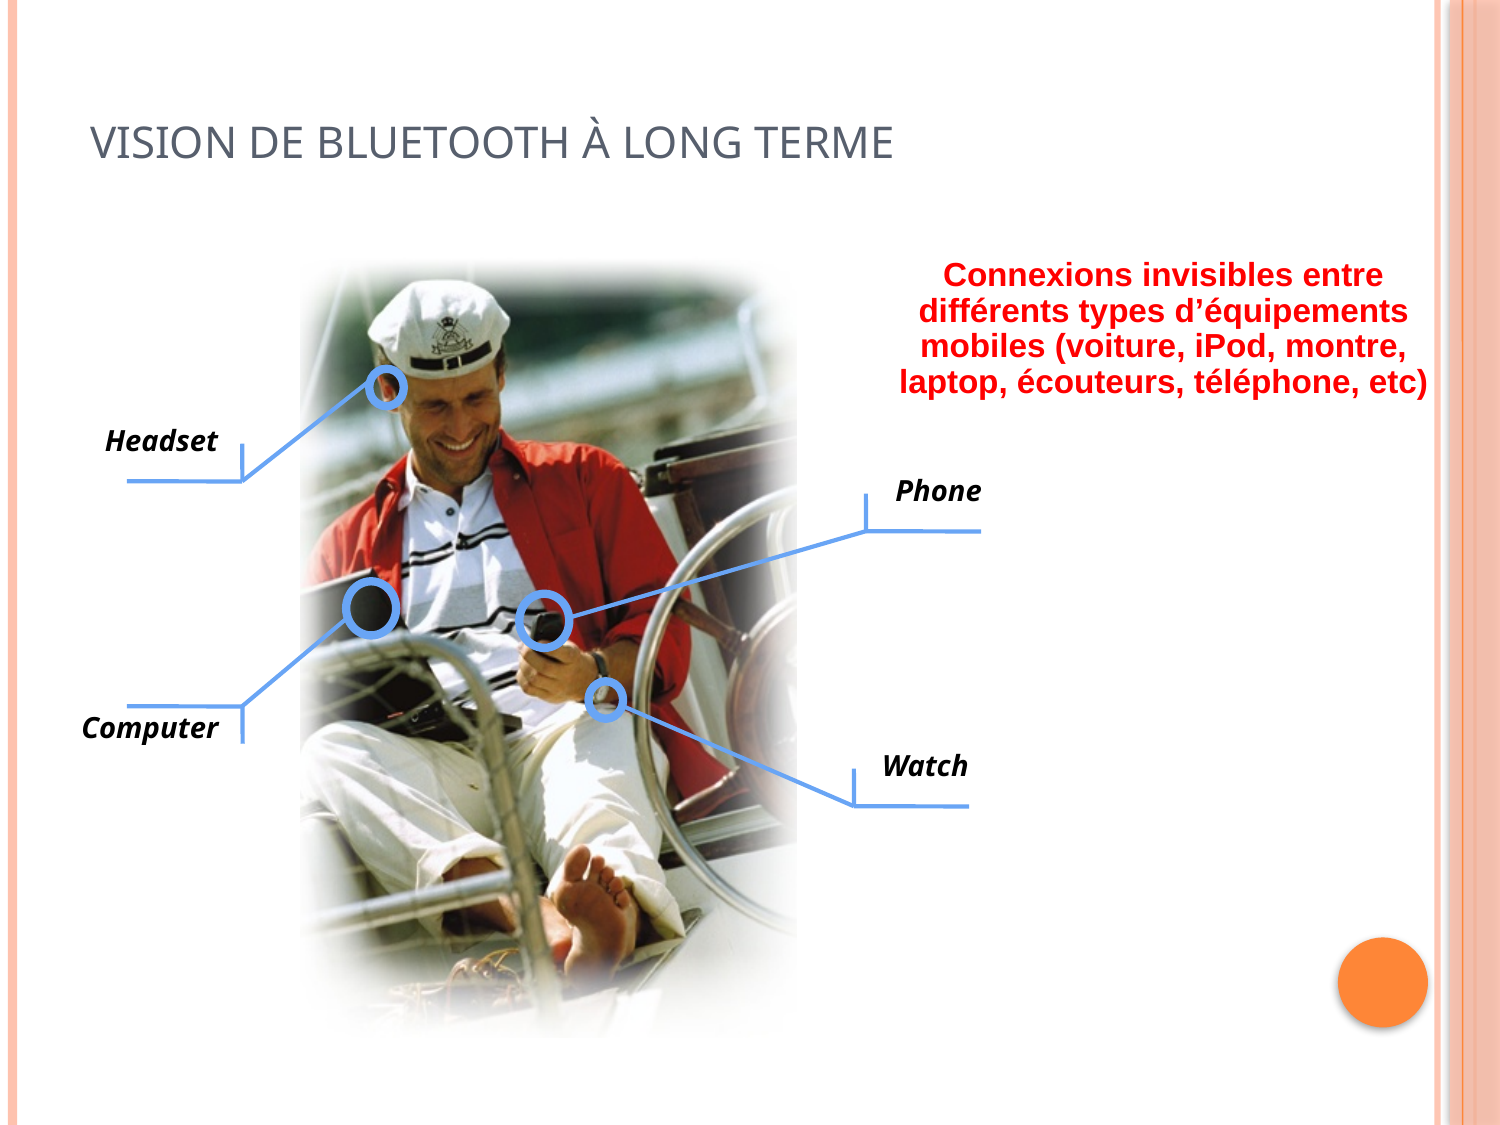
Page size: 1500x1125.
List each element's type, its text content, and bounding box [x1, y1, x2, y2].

text_box Computer [57, 706, 243, 753]
picture [299, 255, 797, 1038]
text_box Phone [880, 468, 998, 516]
text_box Connexions invisibles entre différents types d’équipements mobiles (voiture, iPod, montre, laptop, écouteurs, téléphone, etc) [853, 249, 1474, 409]
title Vision de Bluetooth à long terme [75, 107, 1425, 175]
text_box Watch [866, 743, 984, 791]
text_box Headset [80, 418, 243, 466]
